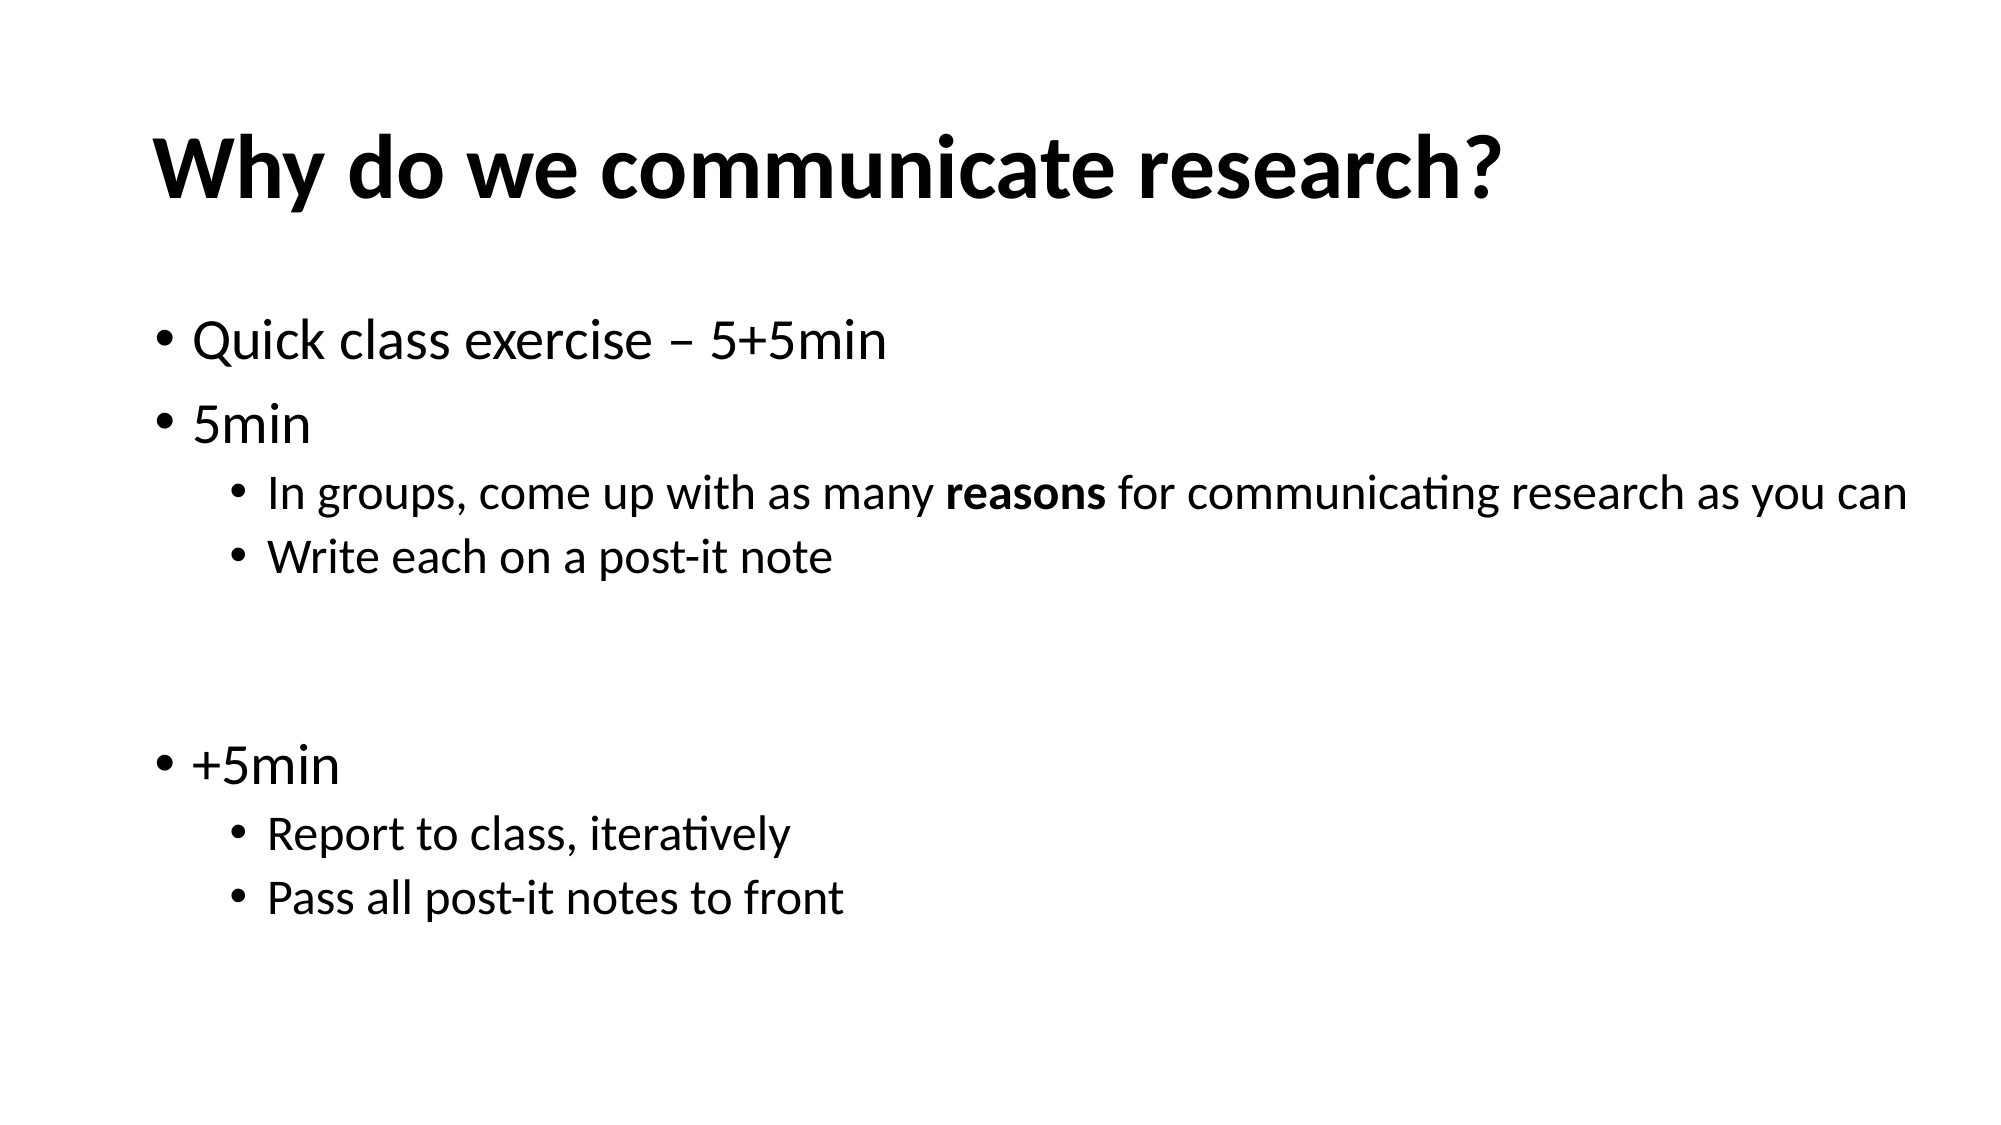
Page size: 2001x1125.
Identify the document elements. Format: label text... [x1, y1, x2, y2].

list Quick class exercise – 5+5min 5min In groups, come up with as many reasons for communicating research as you can Write each on a post-it note +5min Report to class, iteratively Pass all post-it notes to front [139, 301, 1966, 1016]
title Why do we communicate research? [137, 59, 1863, 278]
